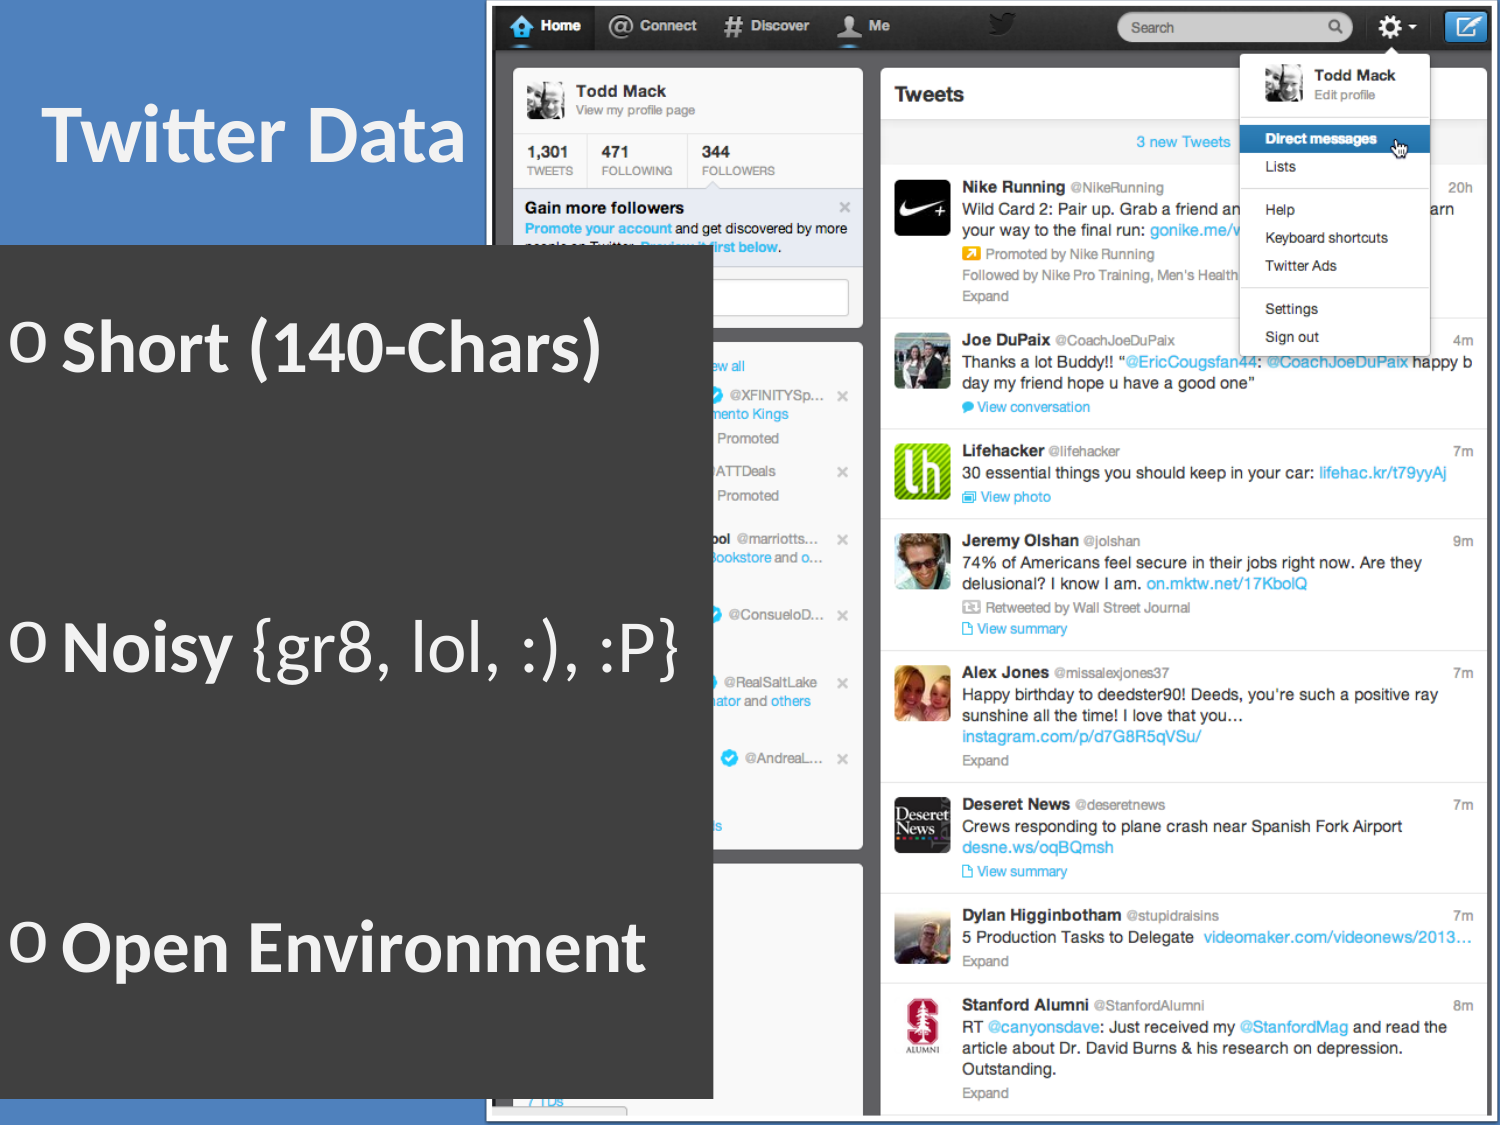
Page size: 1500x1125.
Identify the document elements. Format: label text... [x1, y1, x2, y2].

text_box [74, 92, 479, 205]
picture [484, 0, 1500, 1125]
text_box Twitter Data [0, 35, 479, 224]
list Short (140-Chars) Noisy {gr8, lol, :), :P} Open Environment [0, 245, 479, 1099]
